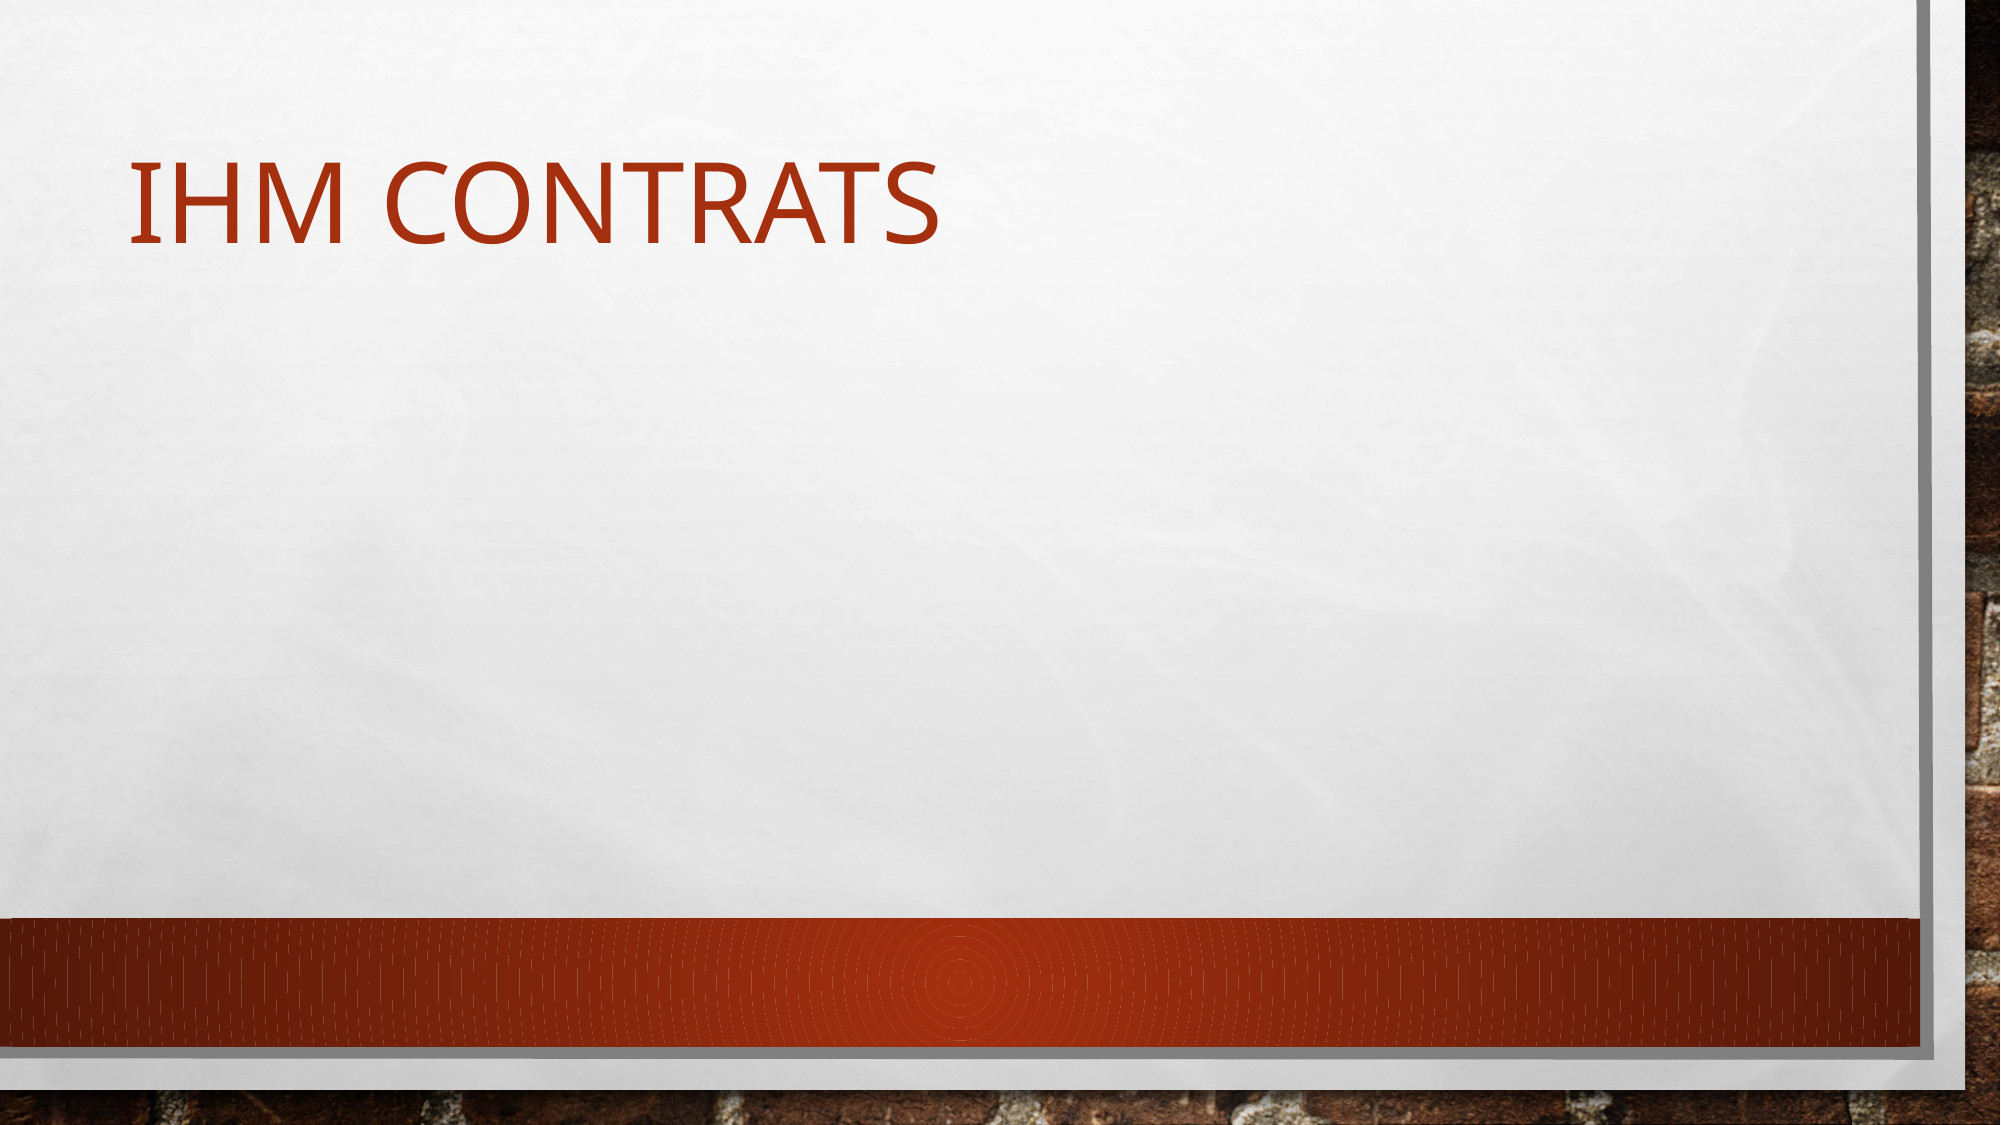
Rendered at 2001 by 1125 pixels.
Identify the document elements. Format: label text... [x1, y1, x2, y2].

title IHM Contrats [112, 112, 1818, 302]
picture [0, 0, 2000, 1125]
